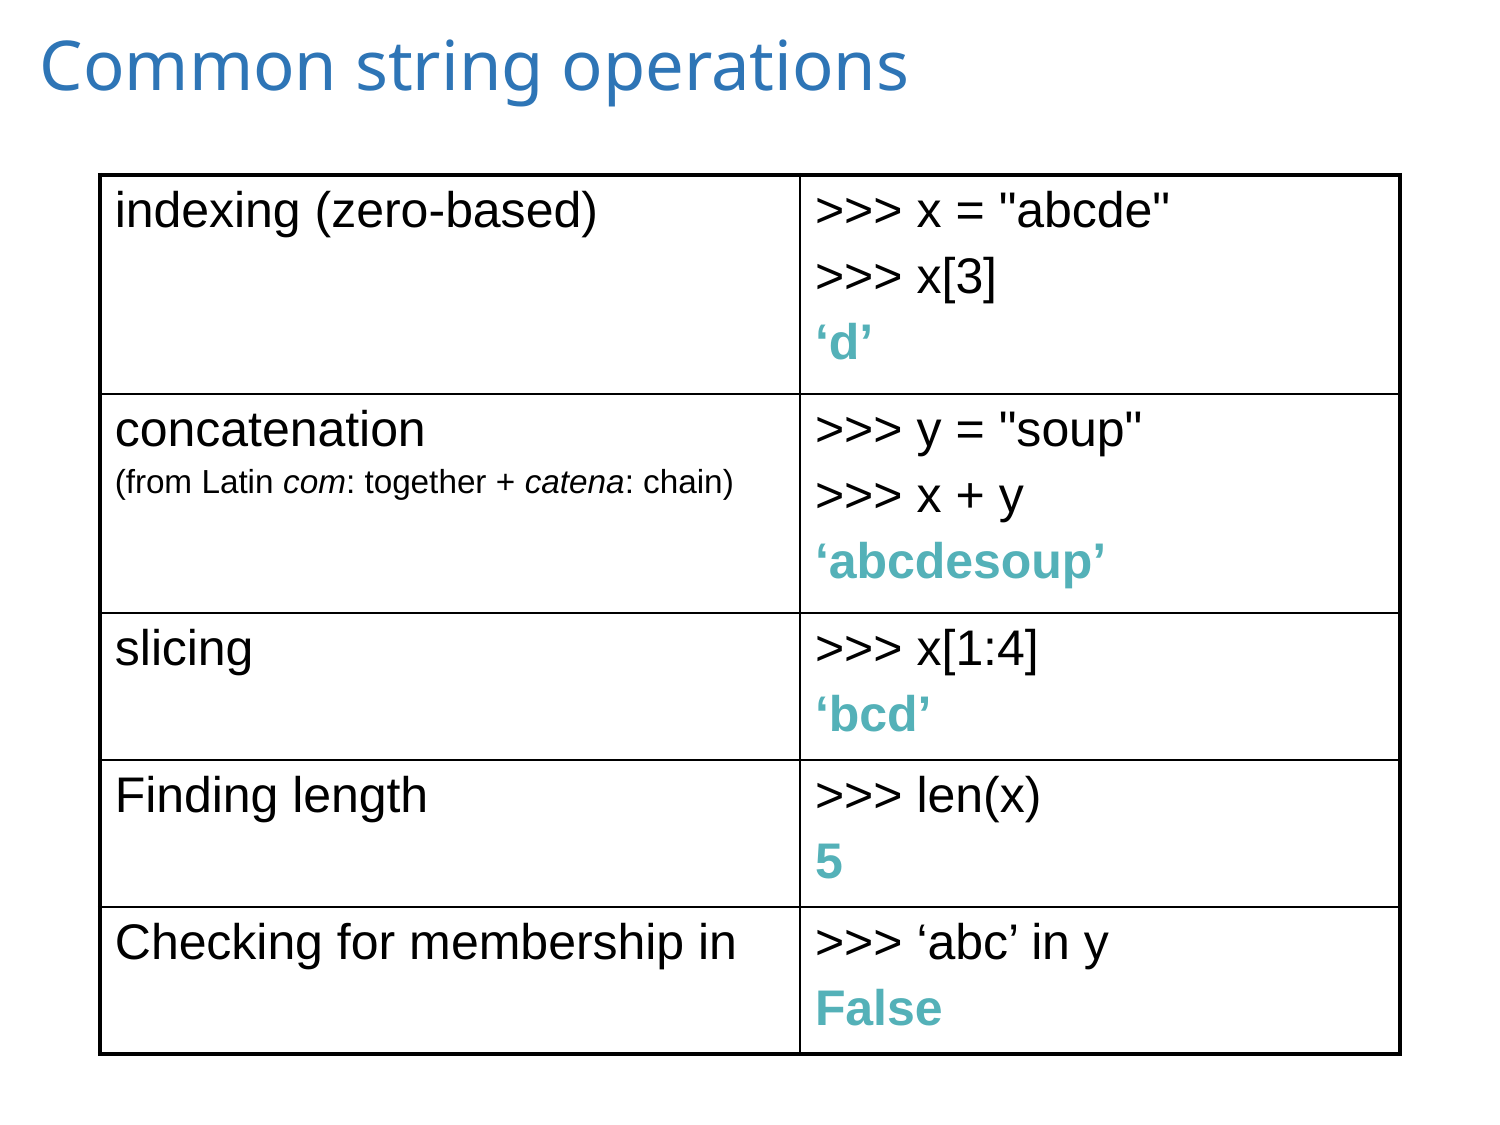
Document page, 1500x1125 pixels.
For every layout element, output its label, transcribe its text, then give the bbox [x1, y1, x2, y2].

table_cell >>> y = "soup" >>> x + y ‘abcdesoup’ [801, 395, 1398, 612]
table_cell >>> len(x) 5 [801, 761, 1398, 906]
table_cell Finding length [102, 761, 799, 906]
table_cell concatenation (from Latin com: together + catena: chain) [102, 395, 799, 612]
table_cell >>> x[1:4] ‘bcd’ [801, 614, 1398, 759]
table_cell slicing [102, 614, 799, 759]
table_cell Checking for membership in [102, 908, 799, 1052]
table_header >>> x = "abcde" >>> x[3] ‘d’ [801, 177, 1398, 393]
title Common string operations [24, 24, 1338, 100]
table_header indexing (zero-based) [102, 177, 799, 393]
table_cell >>> ‘abc’ in y False [801, 908, 1398, 1052]
